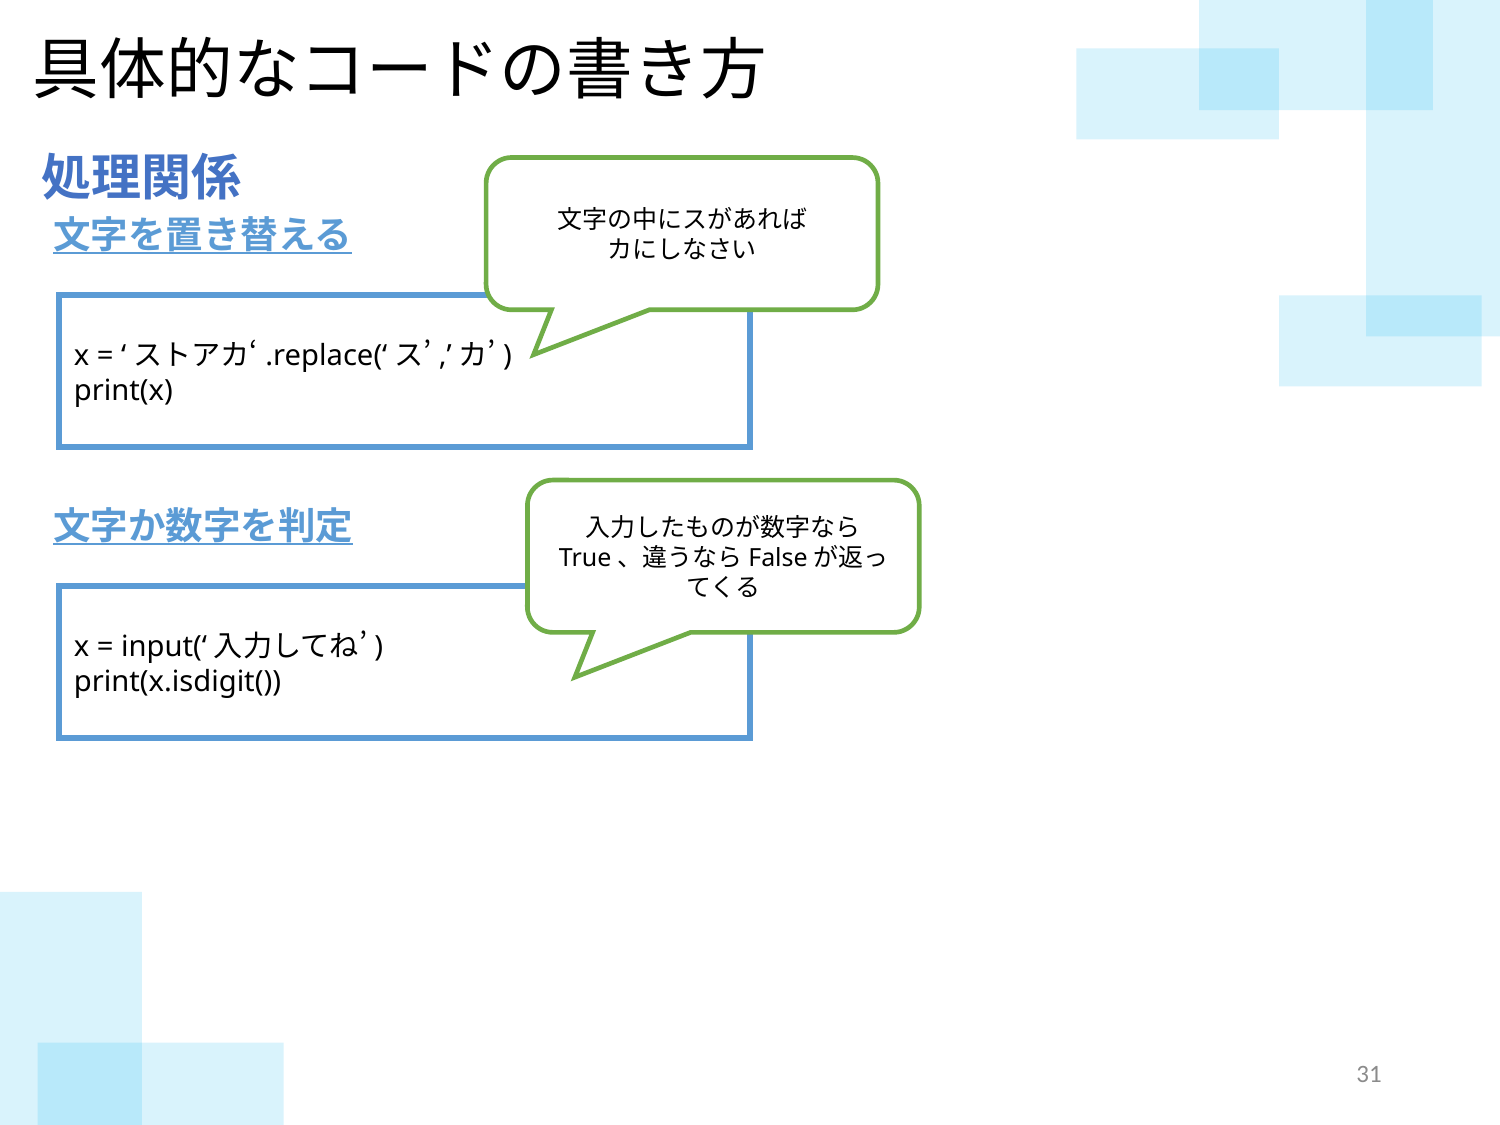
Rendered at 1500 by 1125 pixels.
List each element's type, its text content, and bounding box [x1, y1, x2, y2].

slide_number 30 [1059, 1042, 1397, 1103]
text_box 文字か数字を判定 [38, 494, 528, 600]
text_box x = ‘ストアカ‘.replace(‘ス’,’カ’) print(x) [58, 294, 751, 448]
text_box 入力したものが数字なら True、違うならFalseが返ってくる [526, 479, 921, 680]
text_box 具体的なコードの書き方 [18, 19, 975, 114]
text_box x = input(‘入力してね’) print(x.isdigit()) [58, 585, 751, 739]
text_box 文字の中にスがあれば カにしなさい [484, 156, 880, 357]
text_box 文字を置き替える [38, 203, 486, 309]
text_box 処理関係 [26, 114, 804, 213]
